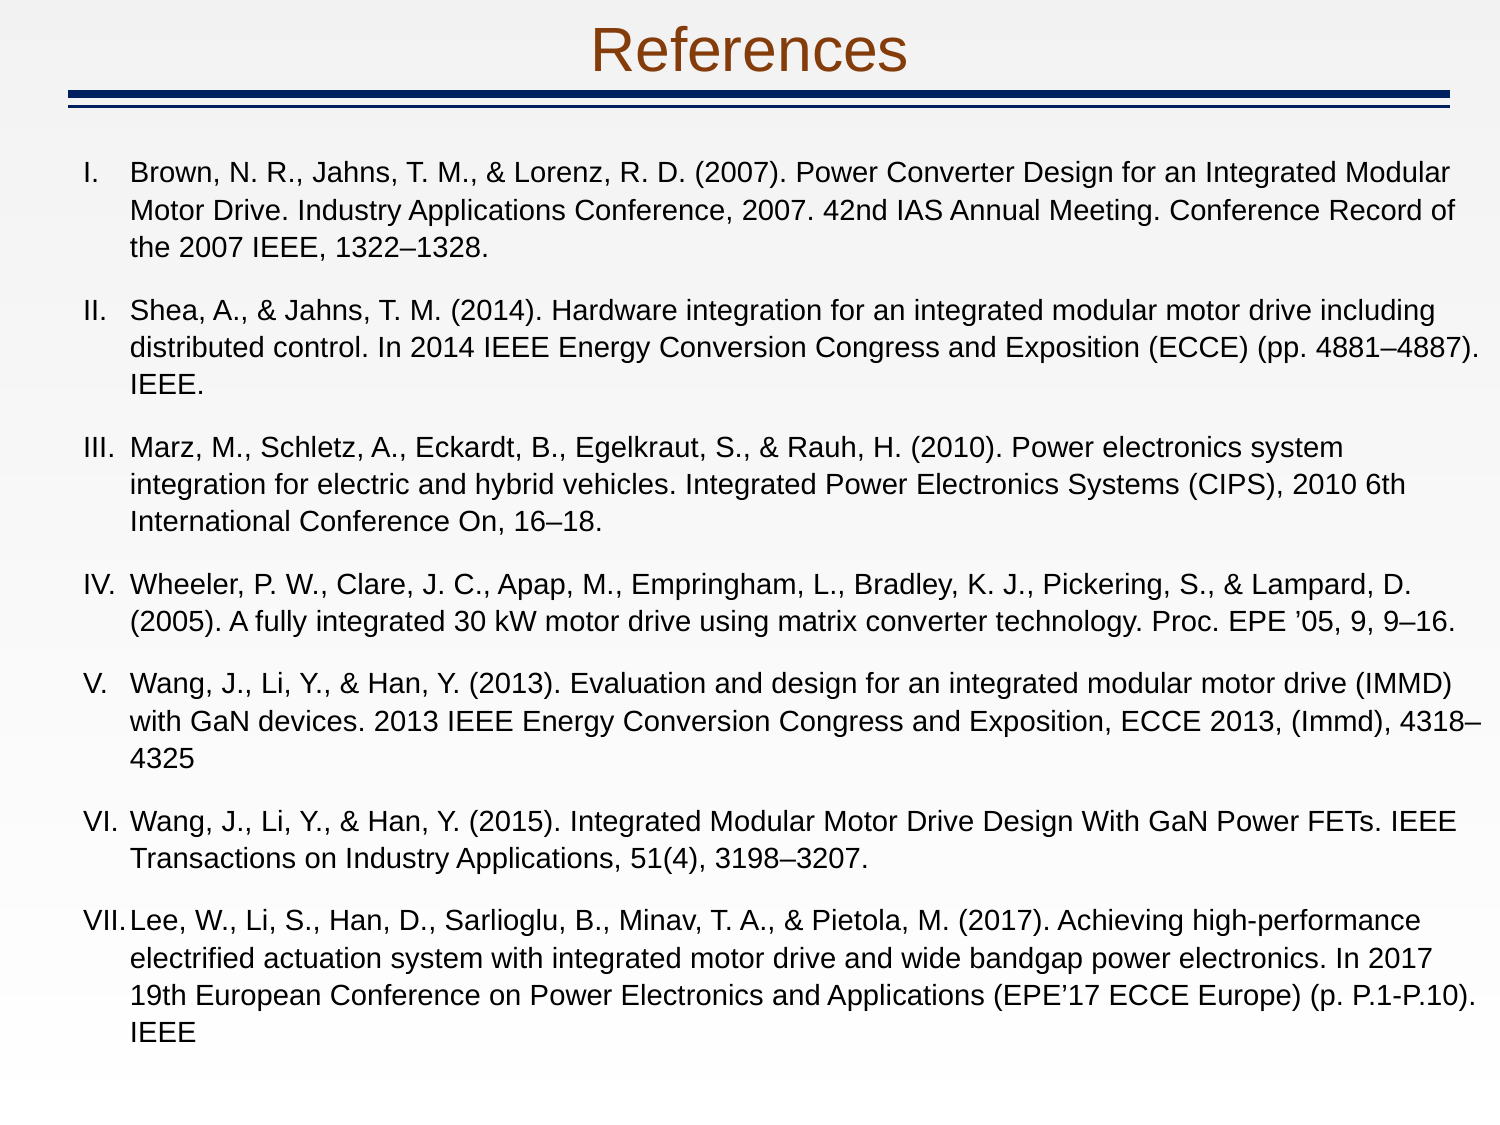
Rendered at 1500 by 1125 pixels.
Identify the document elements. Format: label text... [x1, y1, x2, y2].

text_box Brown, N. R., Jahns, T. M., & Lorenz, R. D. (2007). Power Converter Design for an Integrated Modular Motor Drive. Industry Applications Conference, 2007. 42nd IAS Annual Meeting. Conference Record of the 2007 IEEE, 1322–1328. Shea, A., & Jahns, T. M. (2014). Hardware integration for an integrated modular motor drive including distributed control. In 2014 IEEE Energy Conversion Congress and Exposition (ECCE) (pp. 4881–4887). IEEE. Marz, M., Schletz, A., Eckardt, B., Egelkraut, S., & Rauh, H. (2010). Power electronics system integration for electric and hybrid vehicles. Integrated Power Electronics Systems (CIPS), 2010 6th International Conference On, 16–18. Wheeler, P. W., Clare, J. C., Apap, M., Empringham, L., Bradley, K. J., Pickering, S., & Lampard, D. (2005). A fully integrated 30 kW motor drive using matrix converter technology. Proc. EPE ’05, 9, 9–16. Wang, J., Li, Y., & Han, Y. (2013). Evaluation and design for an integrated modular motor drive (IMMD) with GaN devices. 2013 IEEE Energy Conversion Congress and Exposition, ECCE 2013, (Immd), 4318–4325 Wang, J., Li, Y., & Han, Y. (2015). Integrated Modular Motor Drive Design With GaN Power FETs. IEEE Transactions on Industry Applications, 51(4), 3198–3207. Lee, W., Li, S., Han, D., Sarlioglu, B., Minav, T. A., & Pietola, M. (2017). Achieving high-performance electrified actuation system with integrated motor drive and wide bandgap power electronics. In 2017 19th European Conference on Power Electronics and Applications (EPE’17 ECCE Europe) (p. P.1-P.10). IEEE [68, 143, 1500, 1057]
text_box References [0, 1, 1500, 92]
